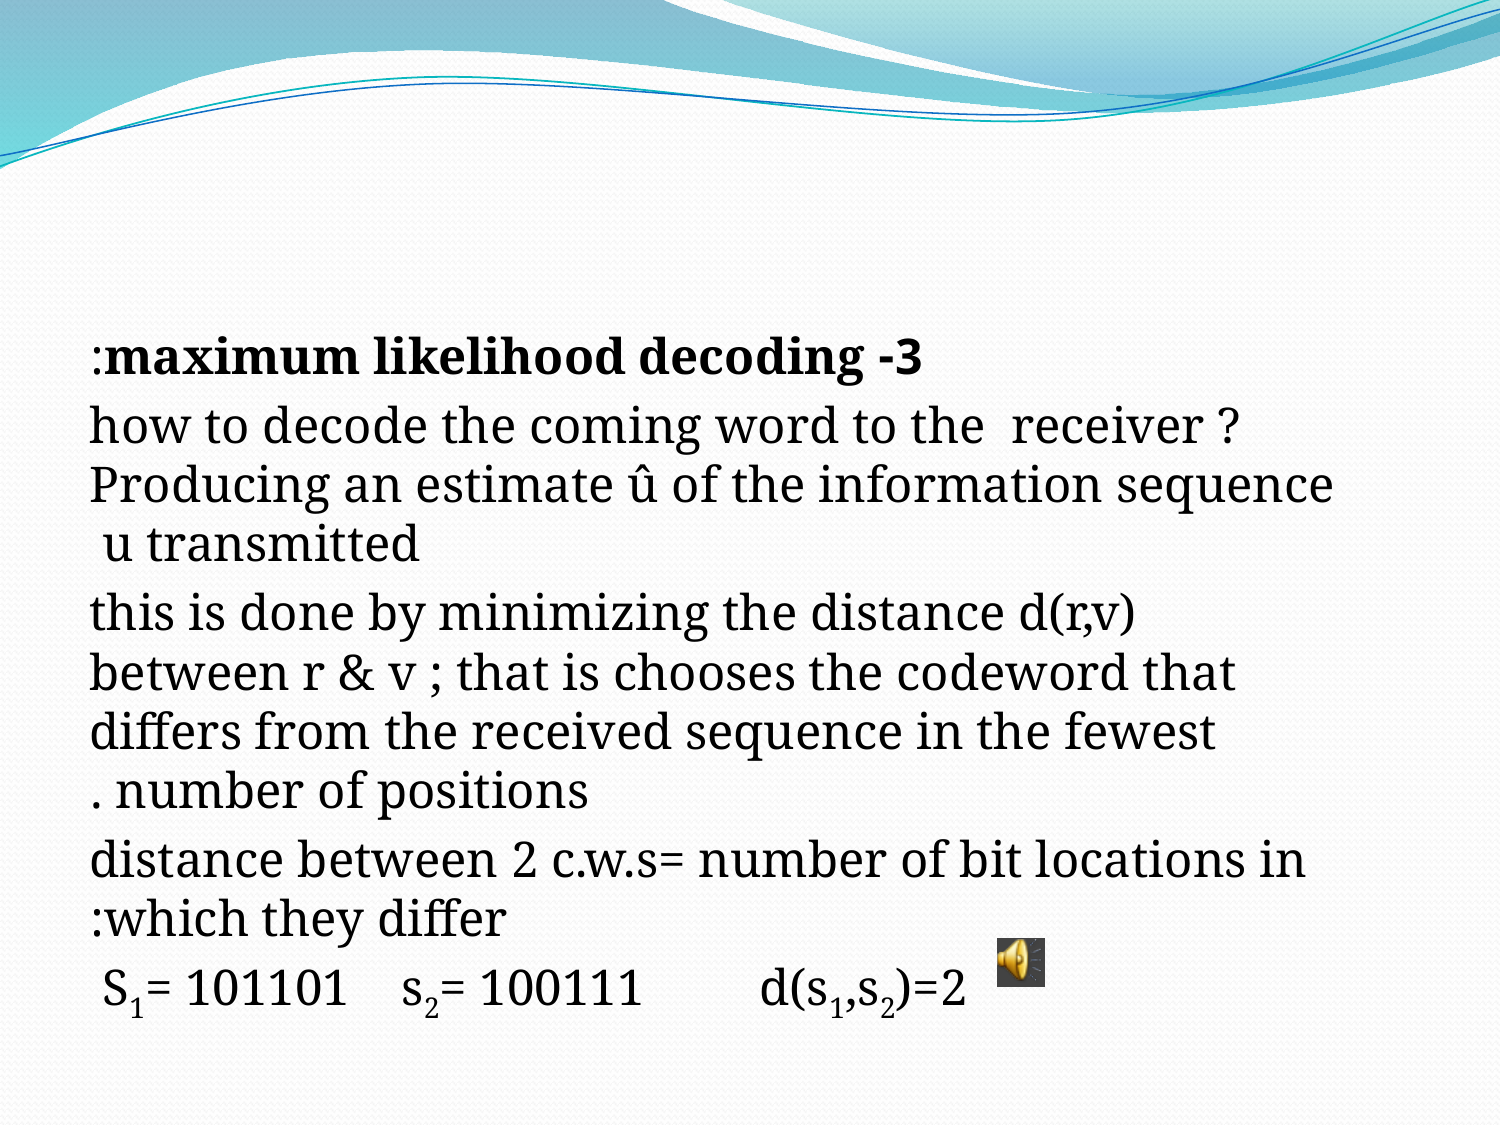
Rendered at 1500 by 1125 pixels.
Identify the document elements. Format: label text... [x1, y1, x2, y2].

list 3- maximum likelihood decoding: how to decode the coming word to the receiver ? Producing an estimate û of the information sequence u transmitted this is done by minimizing the distance d(r,v) between r & v ; that is chooses the codeword that differs from the received sequence in the fewest number of positions . distance between 2 c.w.s= number of bit locations in which they differ: S1= 101101 s2= 100111 d(s1,s2)=2 [75, 317, 1425, 1038]
picture [995, 937, 1047, 988]
